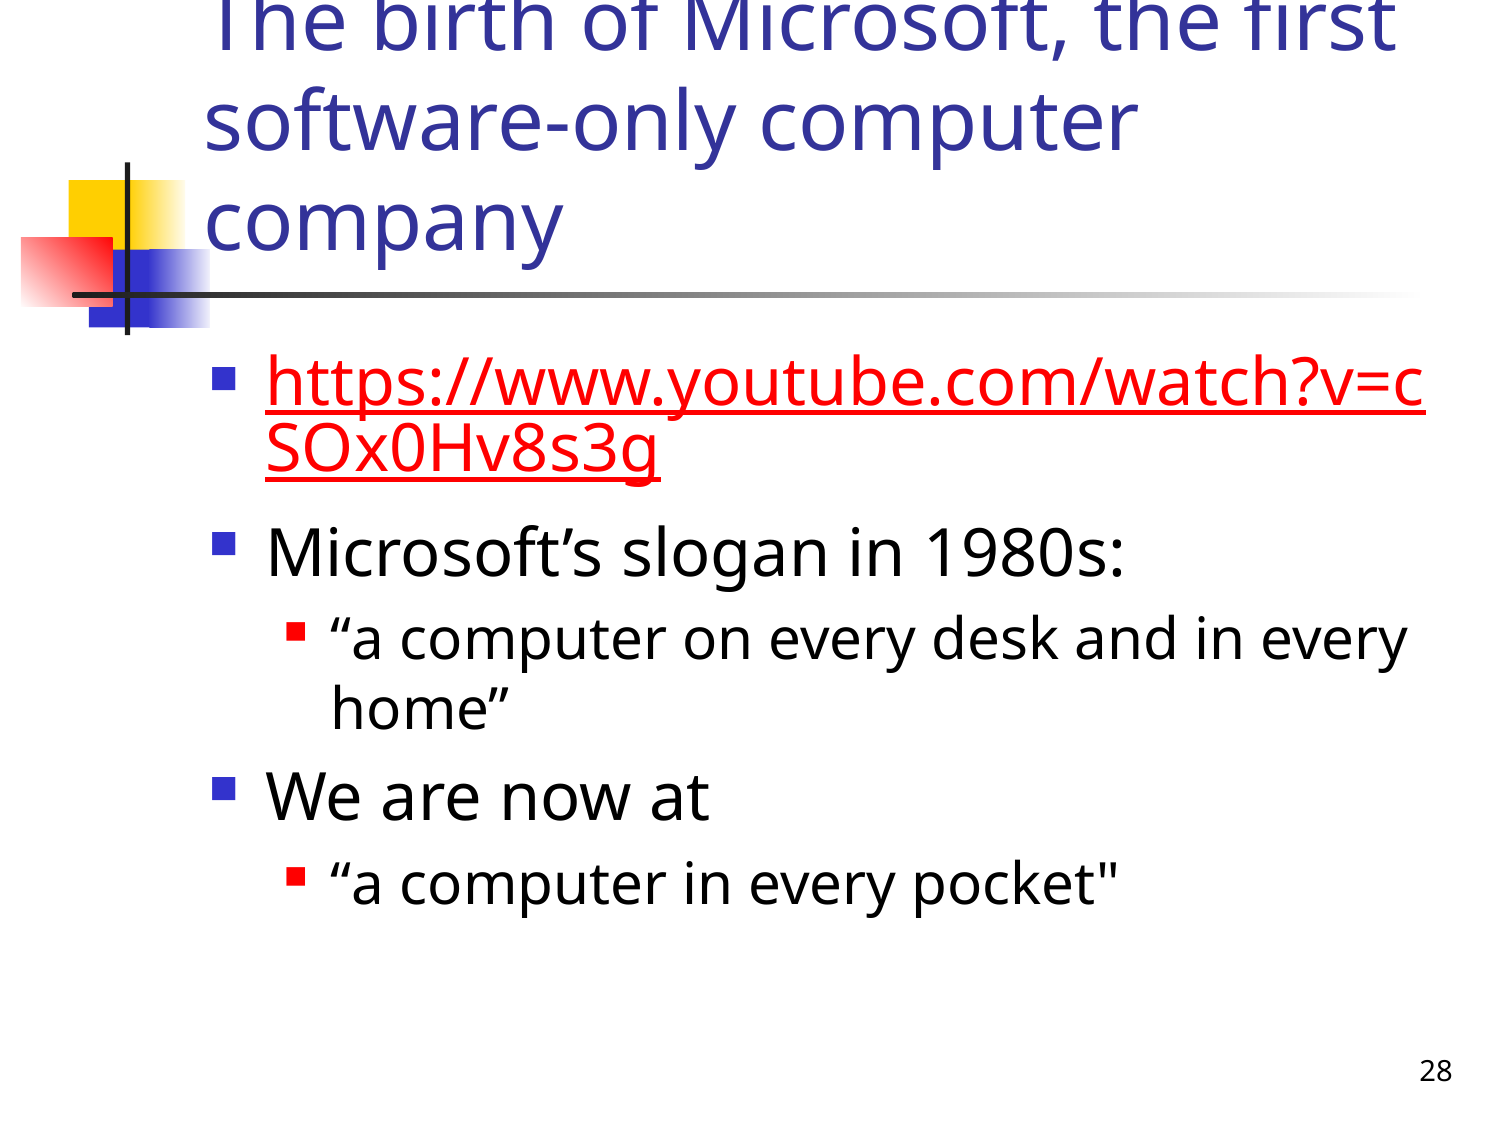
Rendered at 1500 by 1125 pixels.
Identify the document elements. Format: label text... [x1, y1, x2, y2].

slide_number 28 [1154, 1023, 1468, 1100]
list https://www.youtube.com/watch?v=cSOx0Hv8s3g Microsoft’s slogan in 1980s: “a computer on every desk and in every home” We are now at “a computer in every pocket" [193, 331, 1469, 1006]
title The birth of Microsoft, the first software-only computer company [188, 35, 1468, 275]
